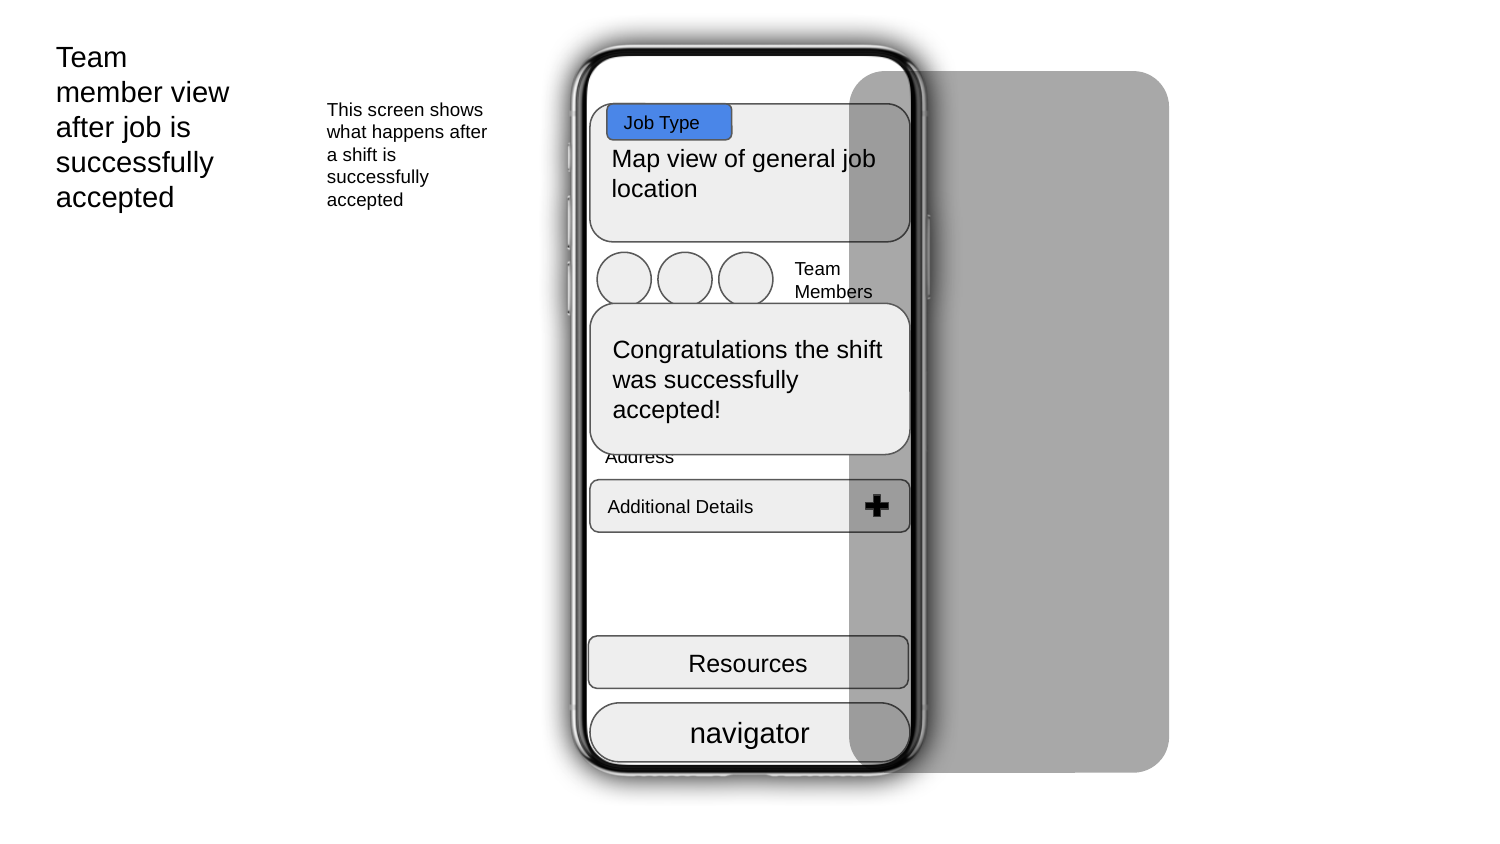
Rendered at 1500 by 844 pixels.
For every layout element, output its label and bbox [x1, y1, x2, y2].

text_box [963, 71, 1170, 773]
text_box [589, 479, 911, 533]
text_box [40, 23, 246, 253]
picture [537, 13, 963, 808]
text_box [311, 82, 517, 264]
